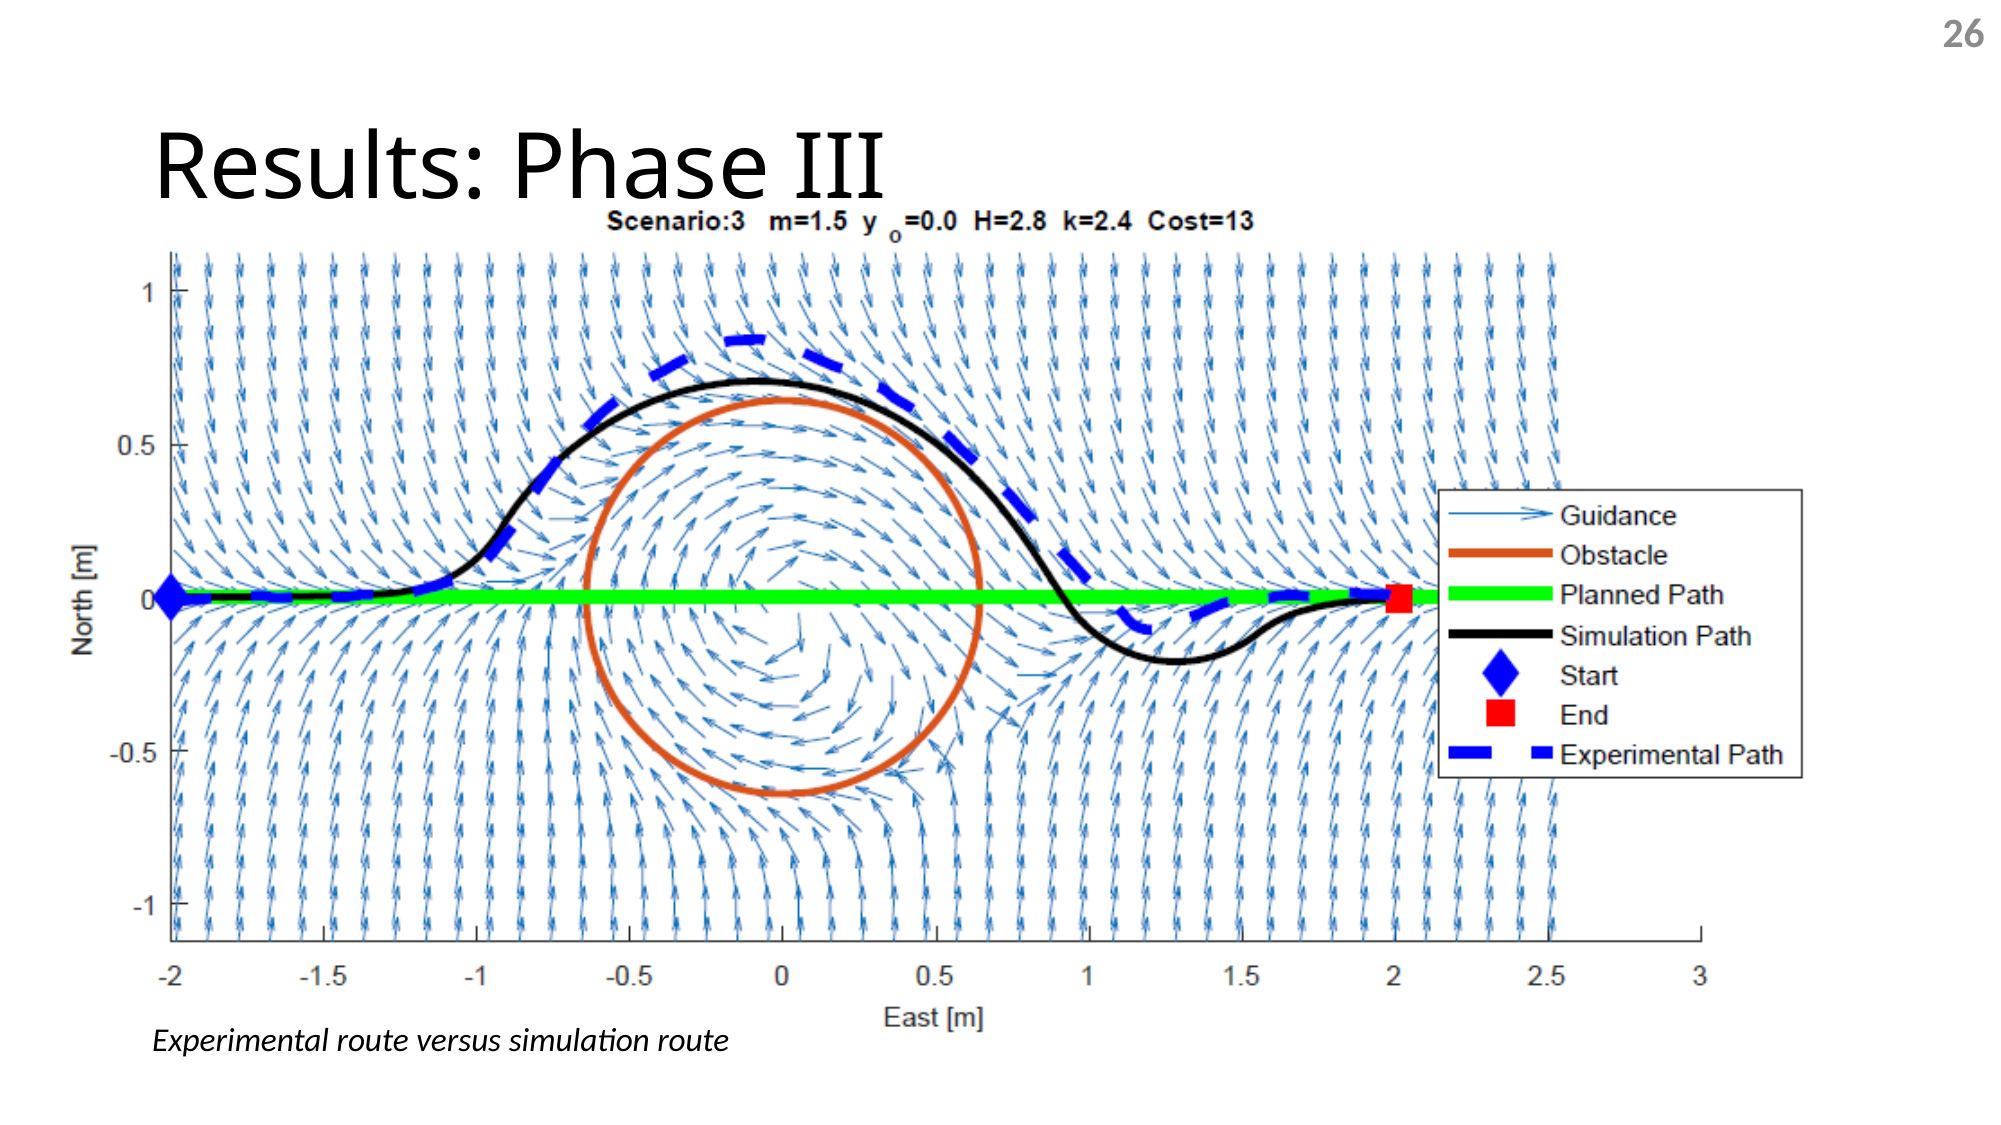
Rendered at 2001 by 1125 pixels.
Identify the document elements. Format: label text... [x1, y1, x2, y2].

title Results: Phase III [137, 59, 1863, 278]
slide_number 26 [1837, 0, 2000, 61]
picture [59, 200, 1805, 1036]
text_box Experimental route versus simulation route [137, 1036, 850, 1066]
